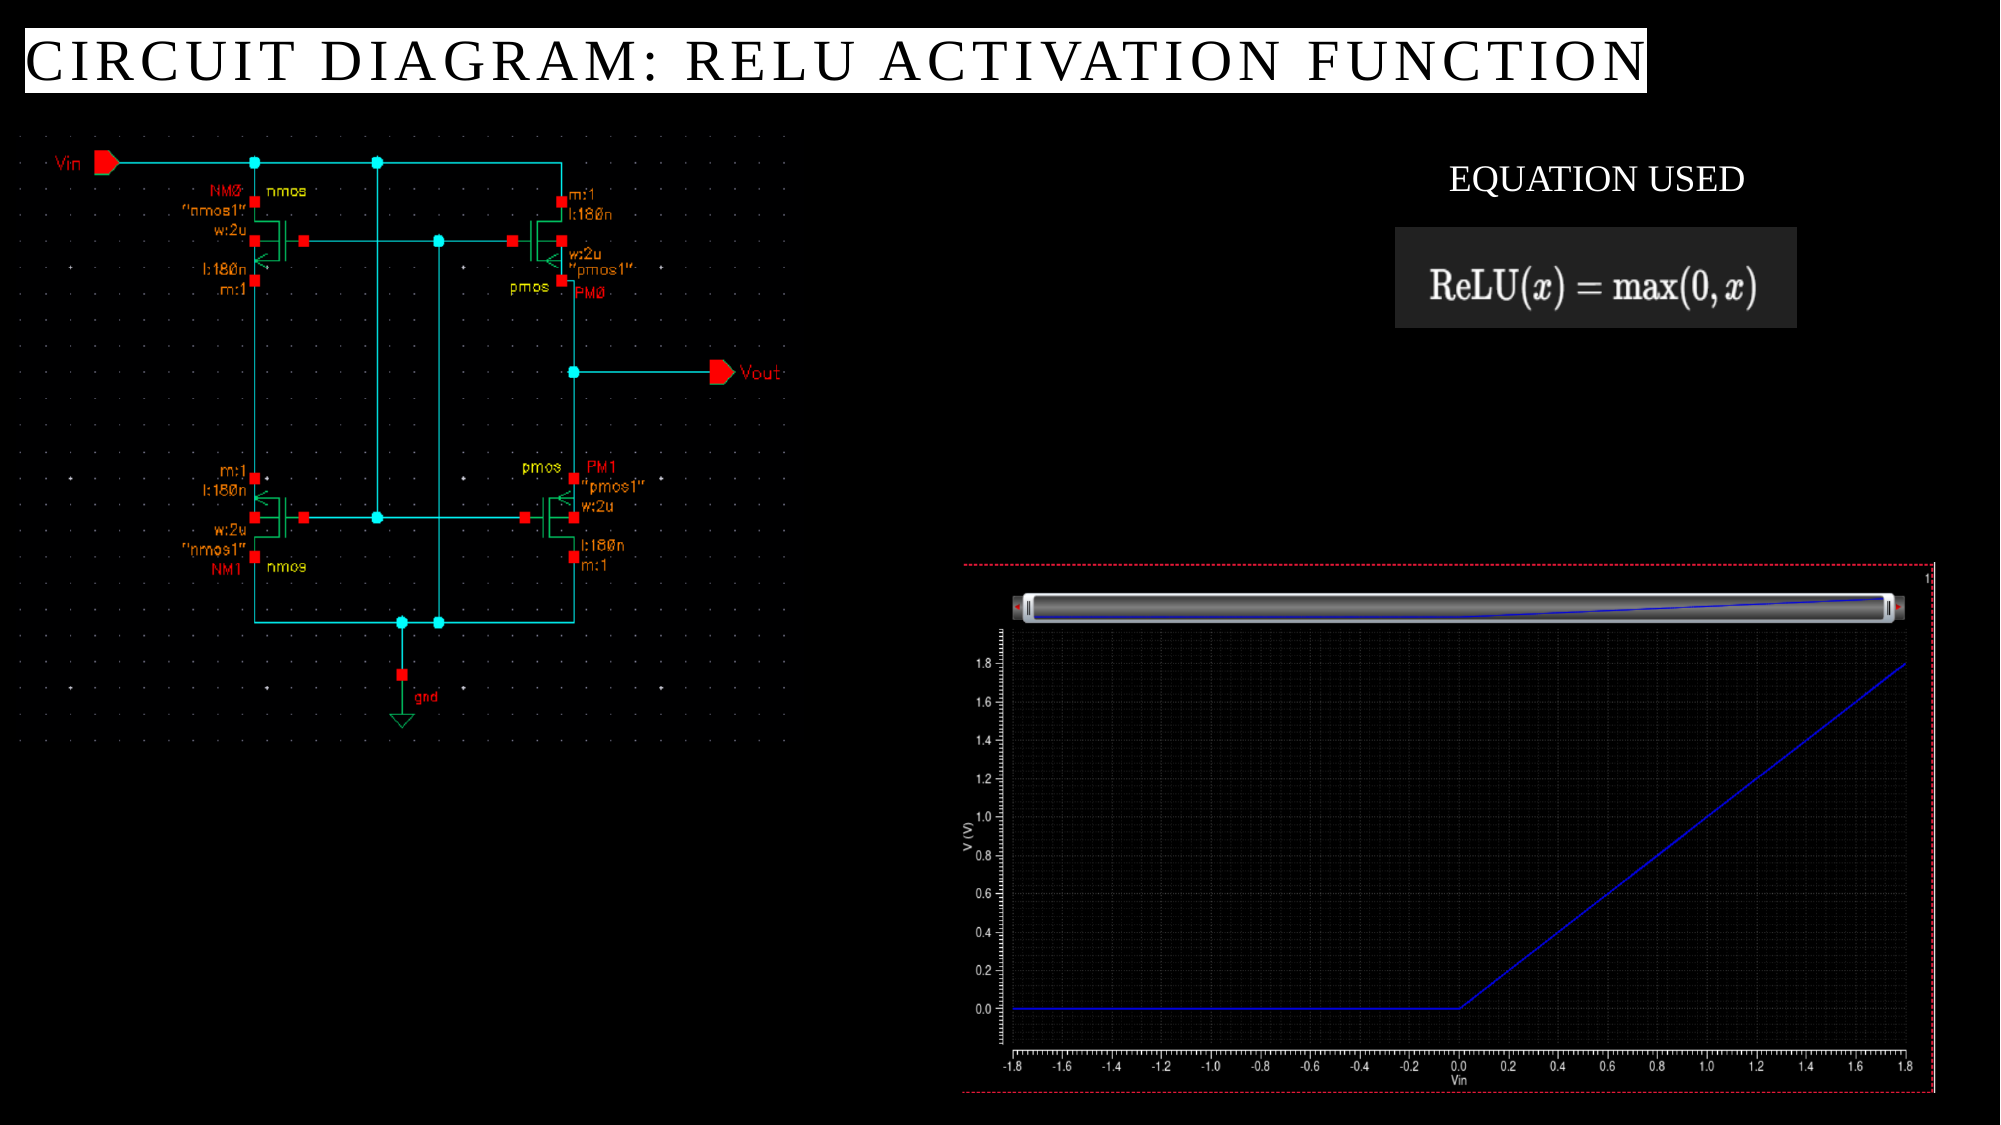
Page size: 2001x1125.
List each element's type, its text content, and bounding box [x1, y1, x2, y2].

picture [16, 130, 804, 742]
picture [962, 562, 1936, 1093]
picture [1395, 227, 1797, 328]
title CIRCUIT Diagram: relu activation function [0, 0, 1750, 126]
text_box EQUATION USED [1434, 146, 1910, 207]
